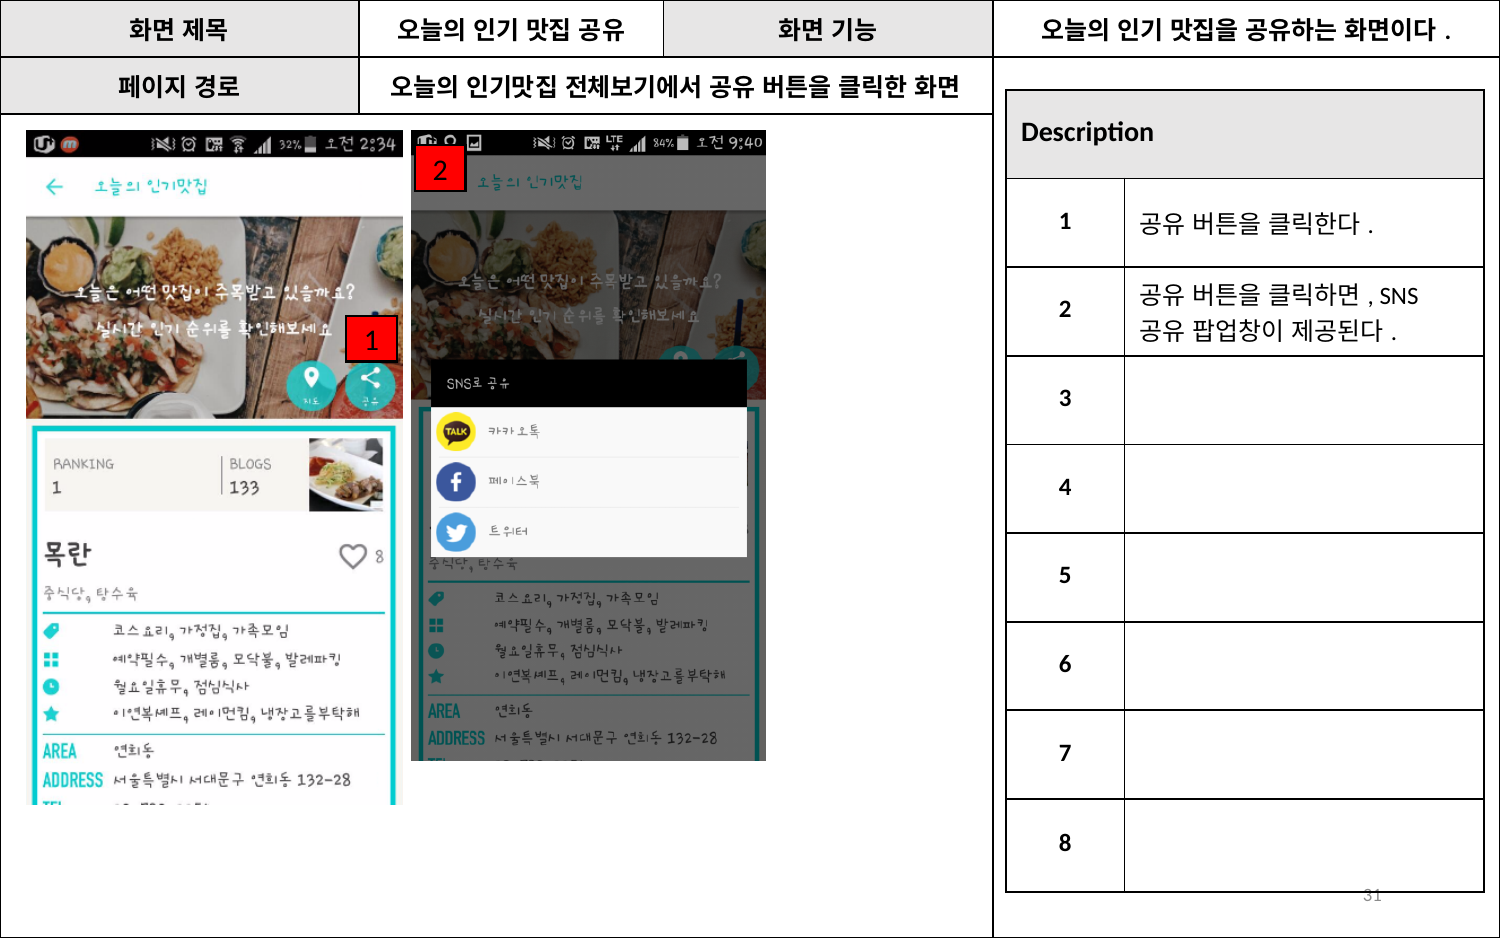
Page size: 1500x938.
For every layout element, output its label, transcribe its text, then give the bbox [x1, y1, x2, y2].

table_cell 4 [1007, 445, 1124, 532]
table_cell 페이지 경로 [1, 58, 358, 113]
table_cell 5 [1007, 534, 1124, 621]
table_cell [1125, 534, 1483, 621]
table_header Description [1007, 91, 1483, 178]
table_cell [1125, 357, 1483, 444]
table_cell 7 [1007, 711, 1124, 798]
slide_number 31 [1059, 868, 1397, 919]
table_cell [1125, 445, 1483, 532]
table_cell 8 [1007, 800, 1124, 891]
table_cell [994, 58, 1499, 937]
table_cell 공유 버튼을 클릭하면, SNS공유 팝업창이 제공된다. [1125, 268, 1483, 355]
table_cell 2 [1007, 268, 1124, 355]
table_cell 3 [1007, 357, 1124, 444]
table_cell [1125, 623, 1483, 709]
table_header 화면 제목 [1, 1, 358, 56]
table_cell 1 [1007, 179, 1124, 266]
table_header 화면 기능 [664, 1, 992, 56]
table_cell 오늘의 인기맛집 전체보기에서 공유 버튼을 클릭한 화면 [360, 58, 992, 113]
table_cell 6 [1007, 623, 1124, 709]
table_cell 공유 버튼을 클릭한다. [1125, 179, 1483, 266]
table_cell [1, 115, 992, 937]
picture [411, 130, 766, 761]
picture [26, 130, 403, 805]
table_cell [1125, 800, 1483, 891]
table_cell [1125, 711, 1483, 798]
table_header 오늘의 인기 맛집 공유 [360, 1, 663, 56]
table_header 오늘의 인기 맛집을 공유하는 화면이다. [994, 1, 1499, 56]
